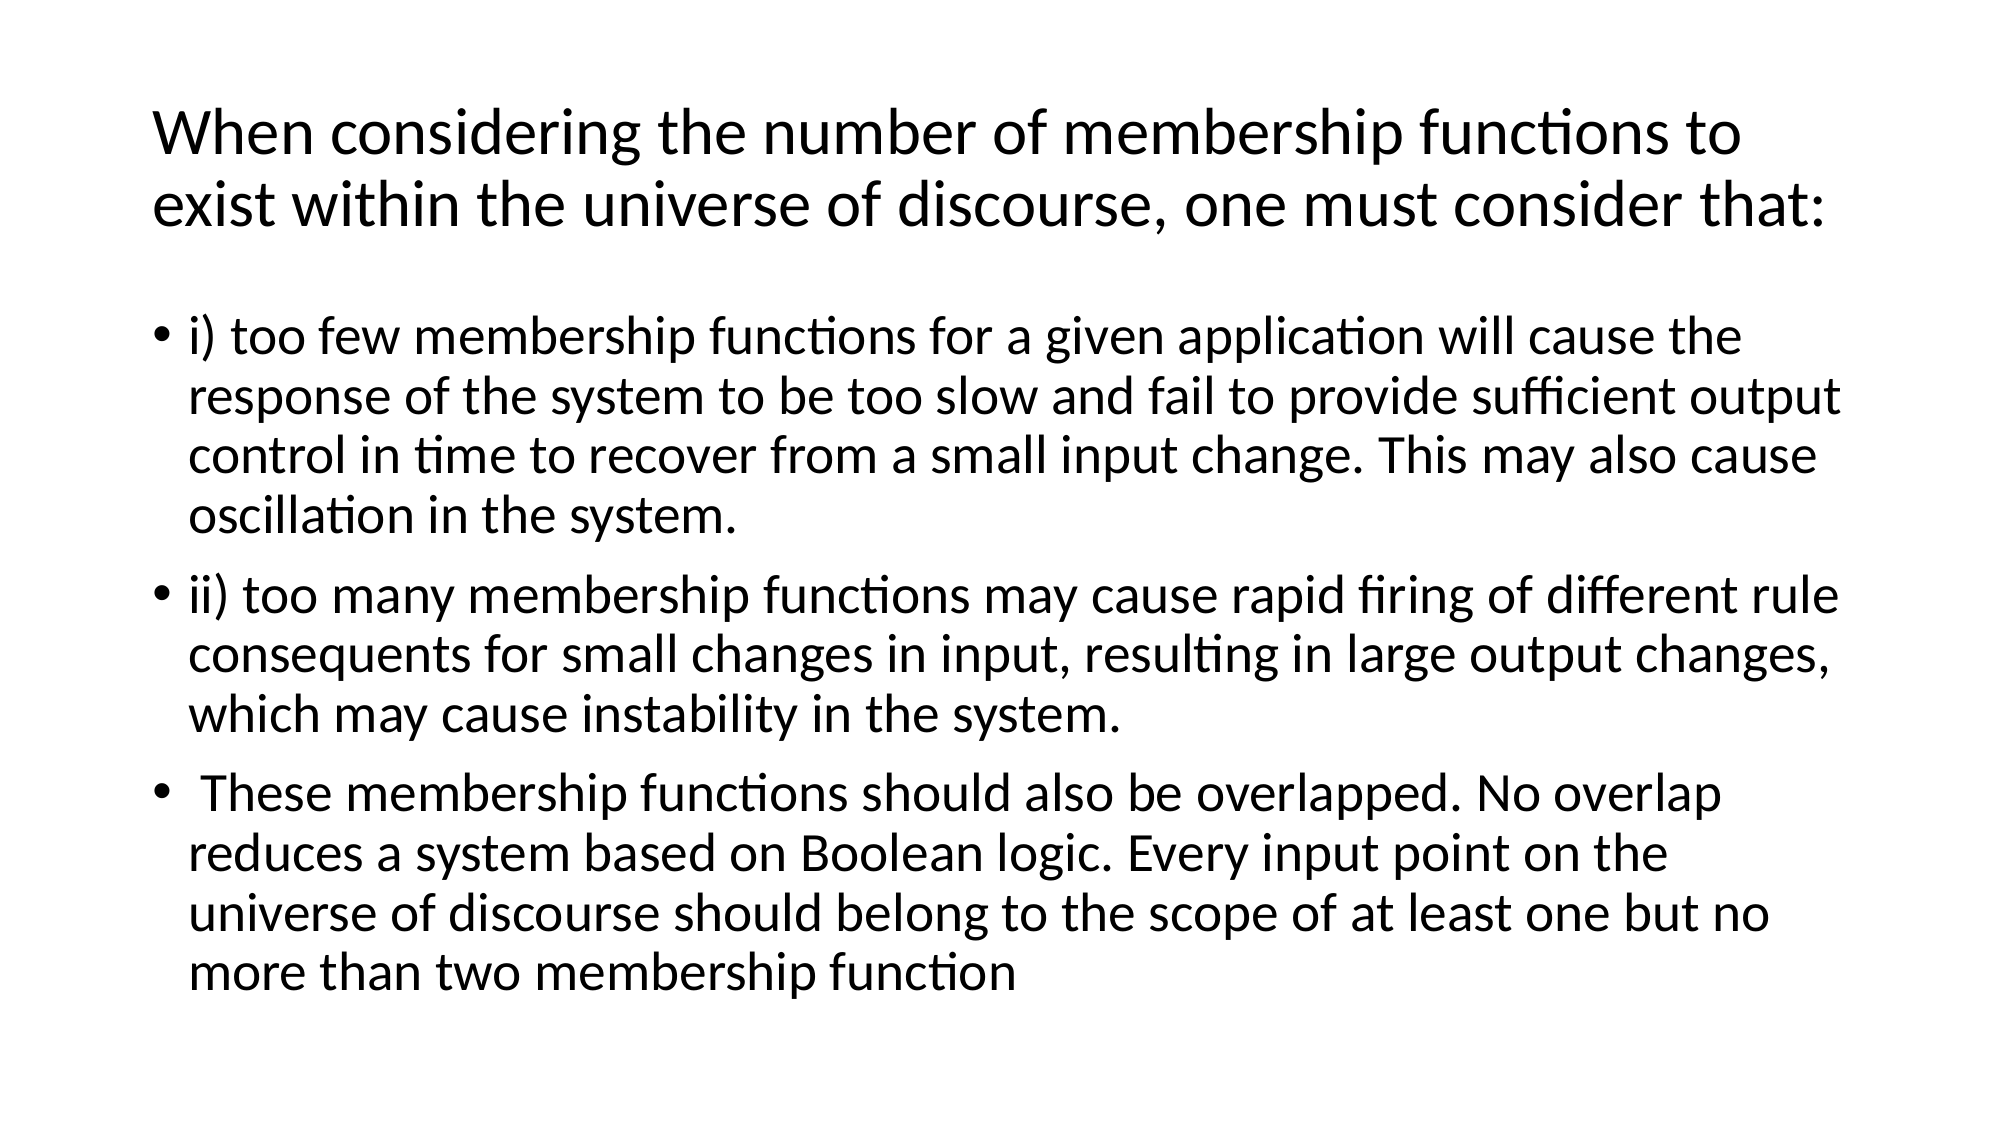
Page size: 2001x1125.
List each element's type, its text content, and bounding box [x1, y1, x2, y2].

list i) too few membership functions for a given application will cause the response of the system to be too slow and fail to provide sufficient output control in time to recover from a small input change. This may also cause oscillation in the system. ii) too many membership functions may cause rapid firing of different rule consequents for small changes in input, resulting in large output changes, which may cause instability in the system. These membership functions should also be overlapped. No overlap reduces a system based on Boolean logic. Every input point on the universe of discourse should belong to the scope of at least one but no more than two membership function [137, 299, 1863, 1014]
title When considering the number of membership functions to exist within the universe of discourse, one must consider that: [137, 59, 1863, 278]
